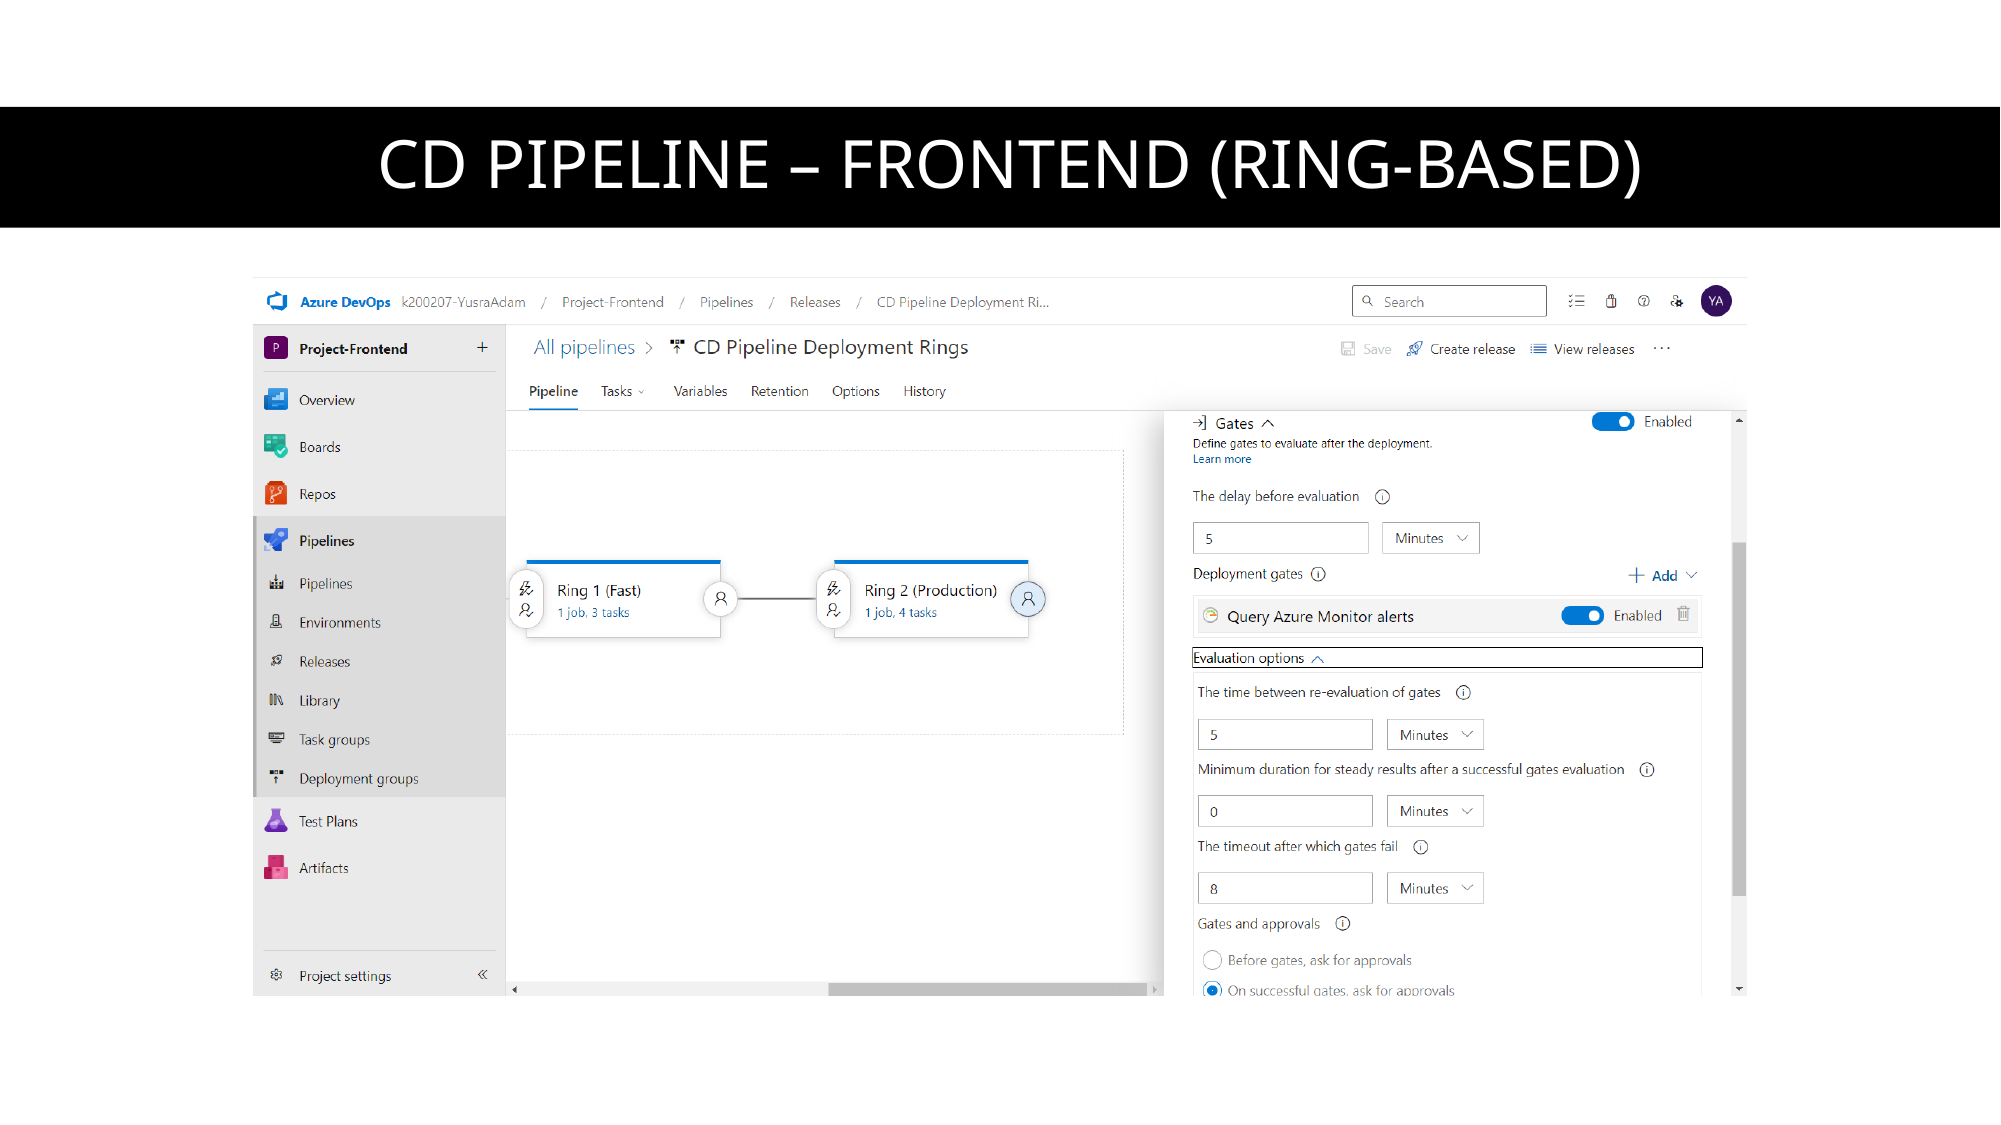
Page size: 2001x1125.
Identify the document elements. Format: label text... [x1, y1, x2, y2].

text_box [0, 106, 2000, 229]
title CD PIPELINE – FRONTEND (RING-BASED) [91, 105, 1931, 228]
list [252, 274, 1747, 996]
